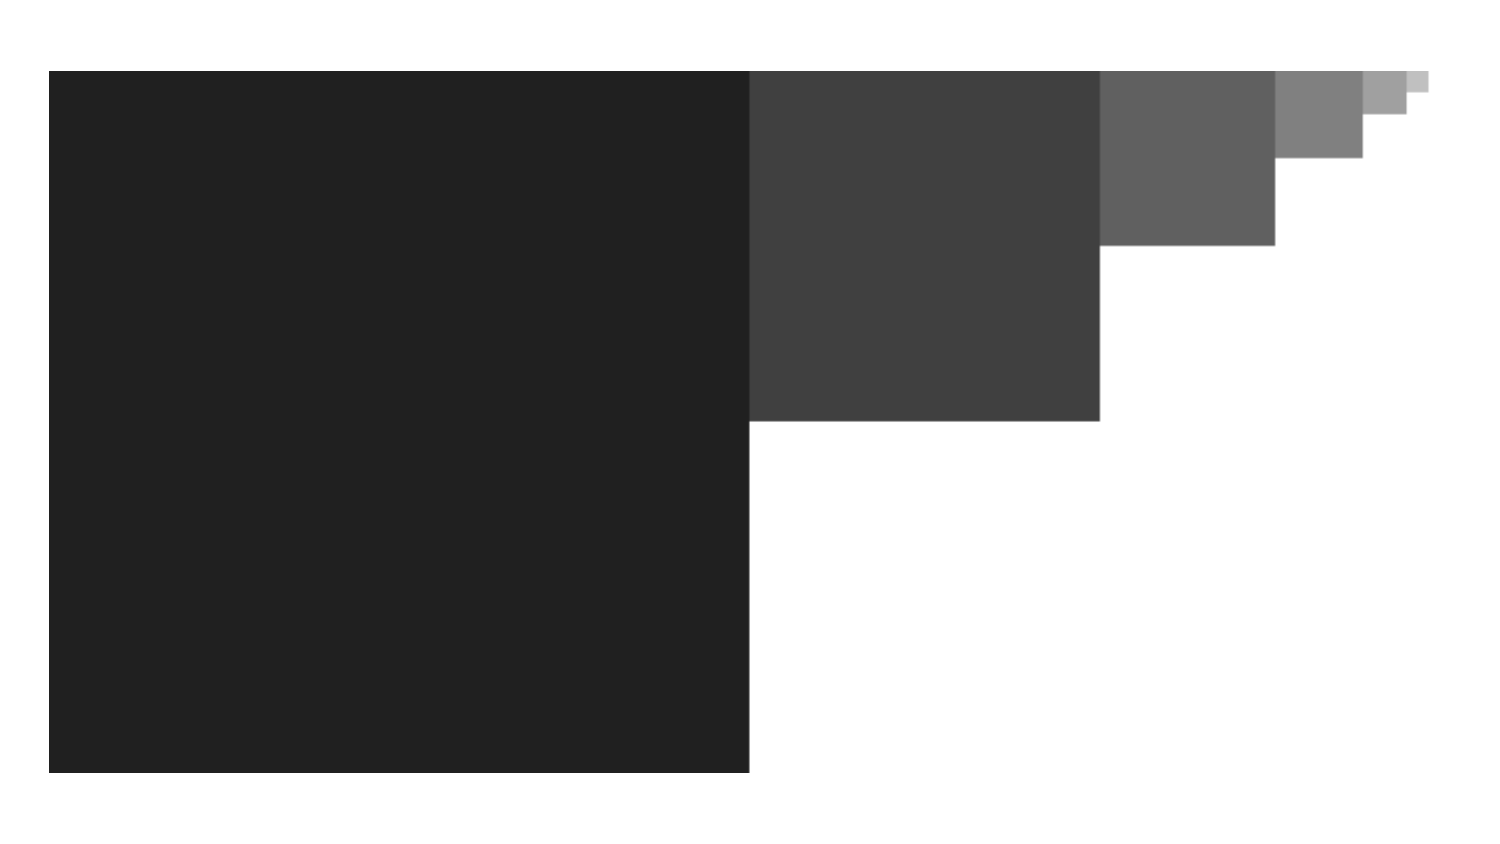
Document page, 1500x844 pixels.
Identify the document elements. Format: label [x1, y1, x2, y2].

picture [48, 71, 1451, 773]
